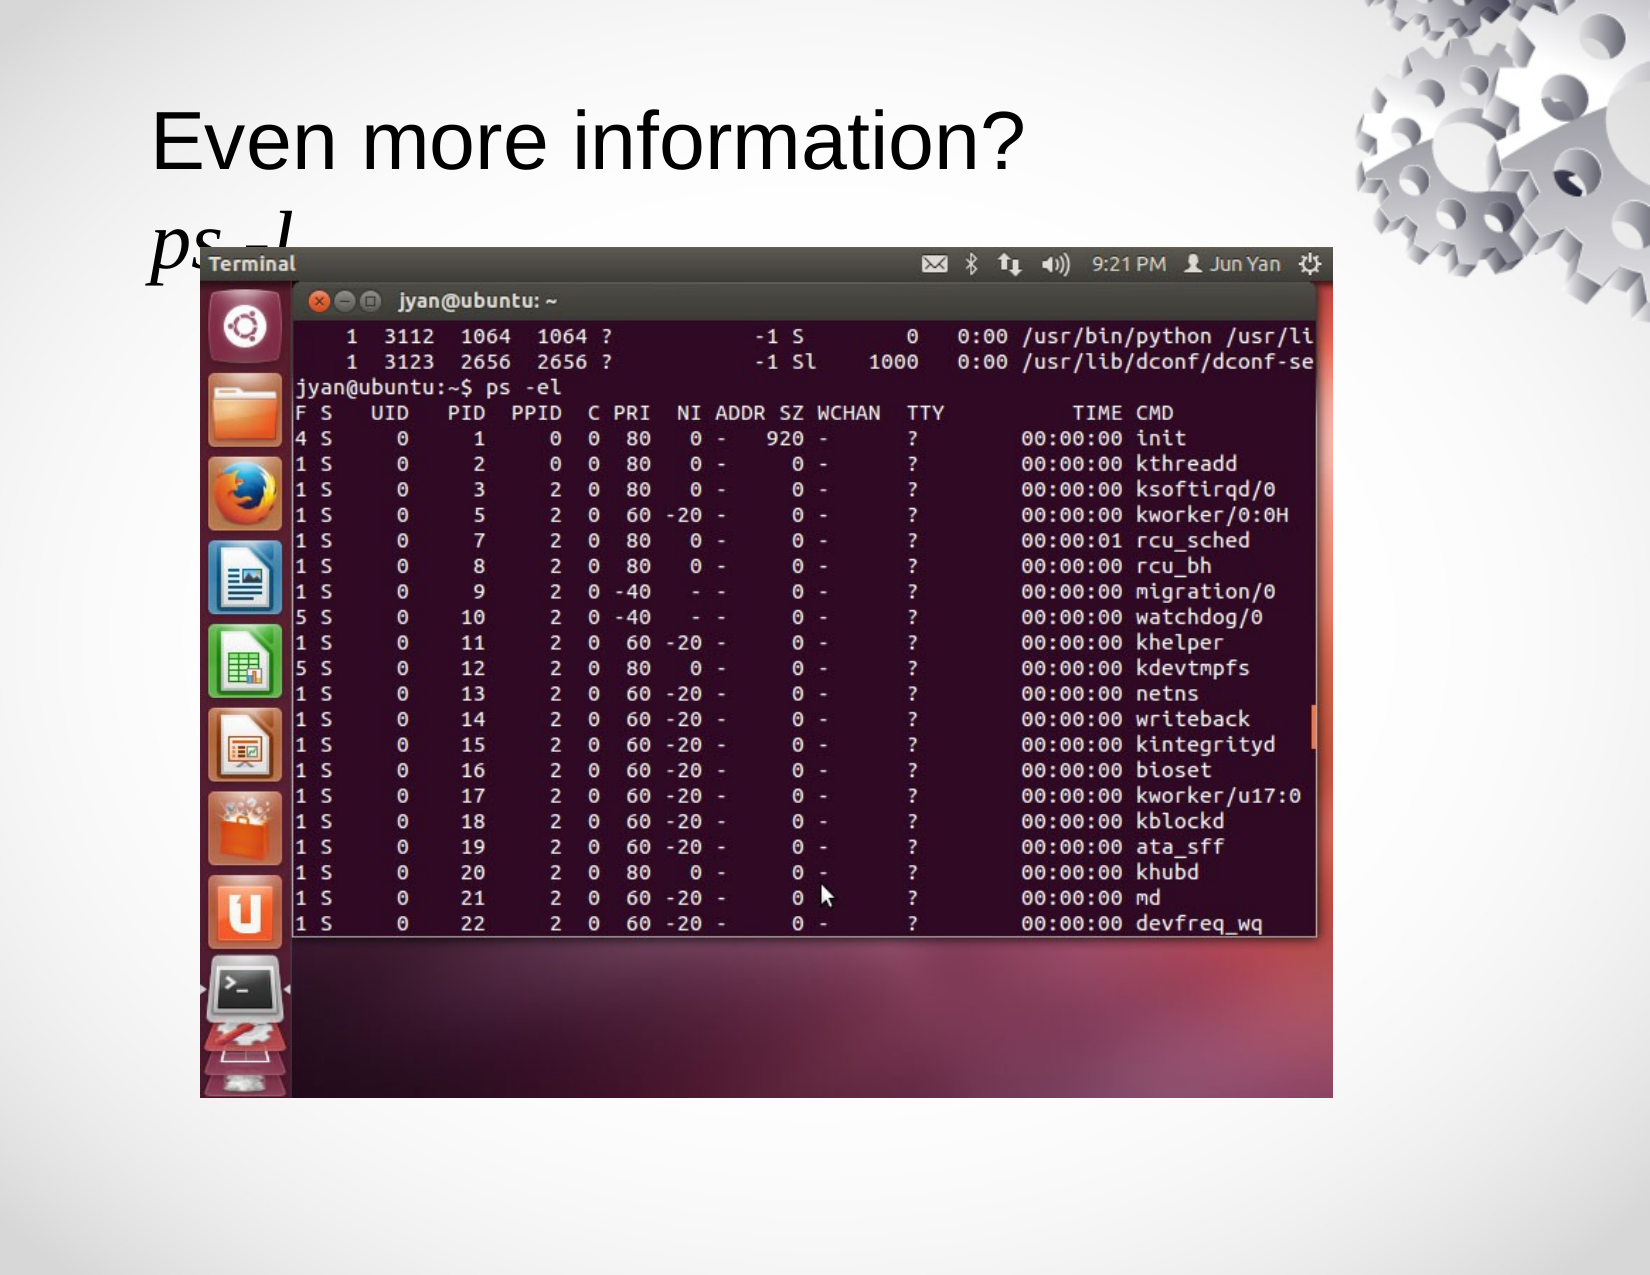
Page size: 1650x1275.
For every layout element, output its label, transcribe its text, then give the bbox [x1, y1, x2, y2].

title Even more information? ps -l [147, 77, 1036, 293]
picture [0, 0, 1650, 1275]
